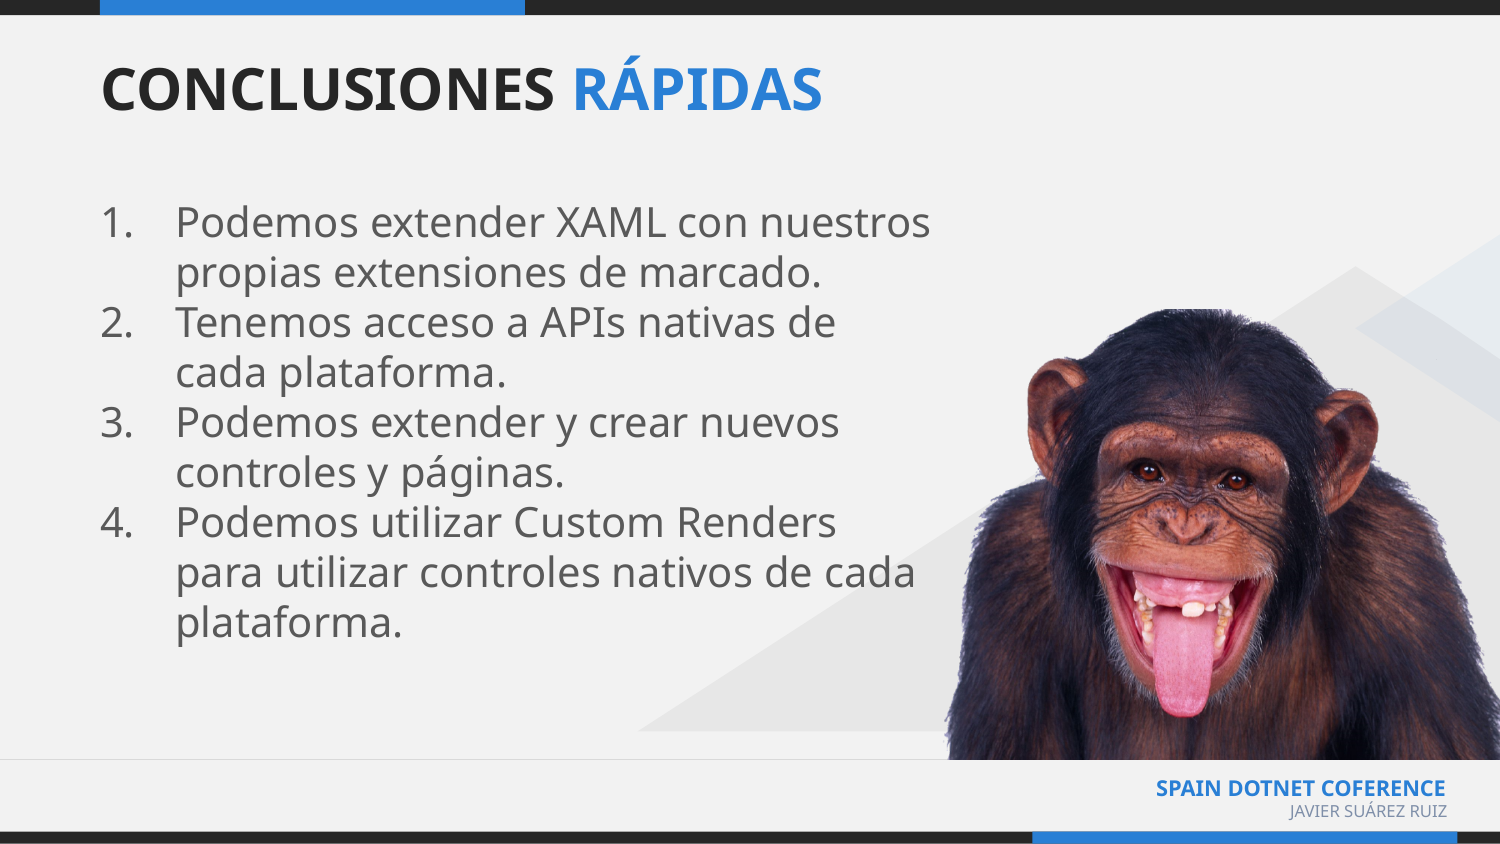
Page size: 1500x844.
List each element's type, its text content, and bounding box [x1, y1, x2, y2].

text_box Podemos extender XAML con nuestros propias extensiones de marcado. Tenemos acceso a APIs nativas de cada plataforma. Podemos extender y crear nuevos controles y páginas. Podemos utilizar Custom Renders para utilizar controles nativos de cada plataforma. [85, 188, 950, 653]
picture [899, 309, 1500, 760]
title CONCLUSIONES RÁPIDAS [85, 52, 1415, 135]
